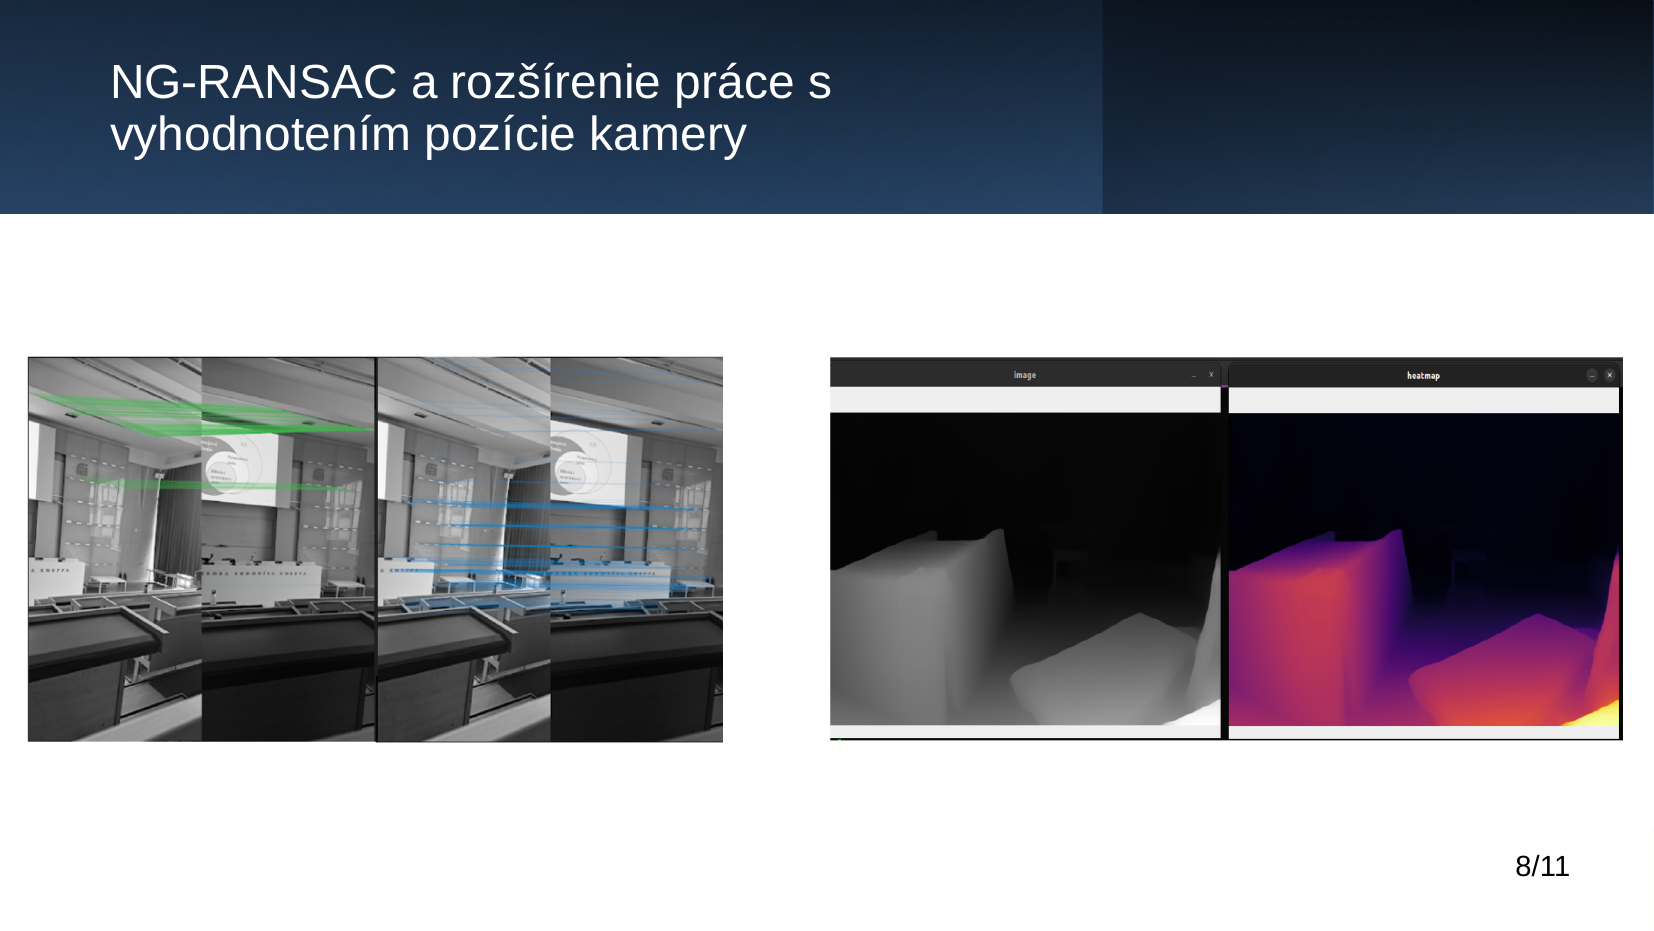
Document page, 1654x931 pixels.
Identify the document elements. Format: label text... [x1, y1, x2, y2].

text_box [517, 0, 1105, 216]
title NG-RANSAC a rozšírenie práce s vyhodnotením pozície kamery [94, 47, 1057, 170]
text_box [1105, 0, 1654, 216]
picture [26, 355, 724, 743]
text_box [0, 216, 1654, 931]
slide_number 8/11 [1185, 847, 1571, 911]
picture [826, 355, 1623, 743]
text_box [0, 0, 517, 216]
